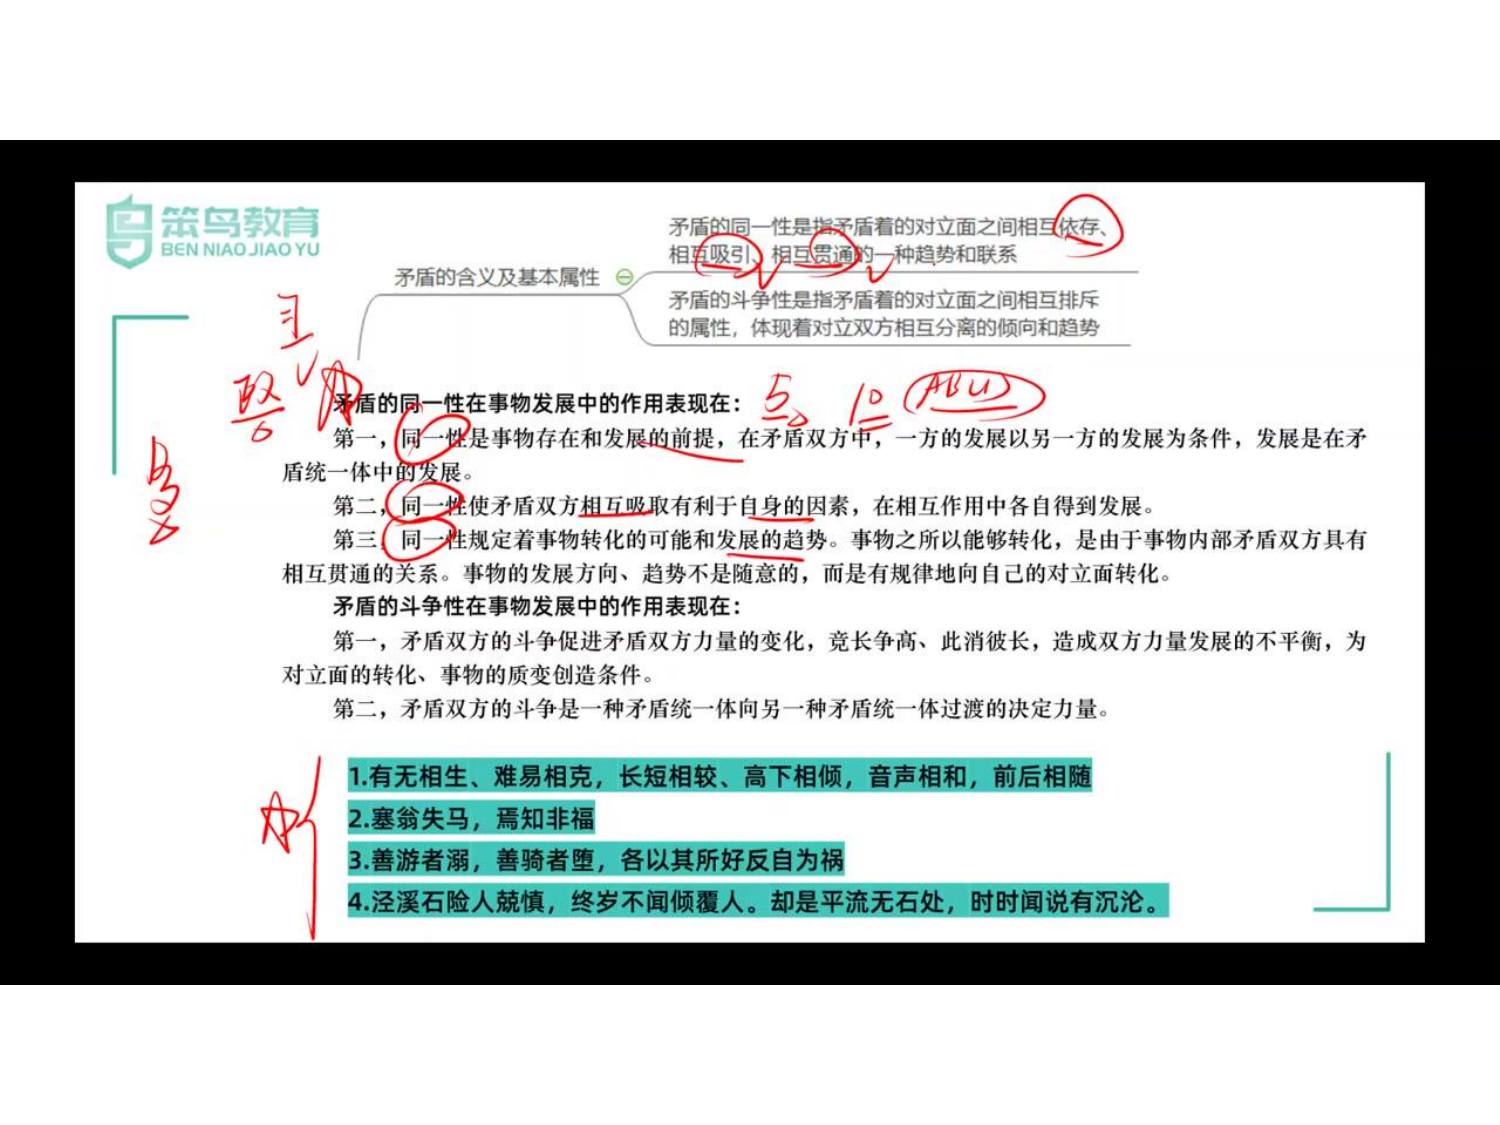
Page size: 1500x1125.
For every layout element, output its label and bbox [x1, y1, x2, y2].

picture [0, 140, 1500, 985]
